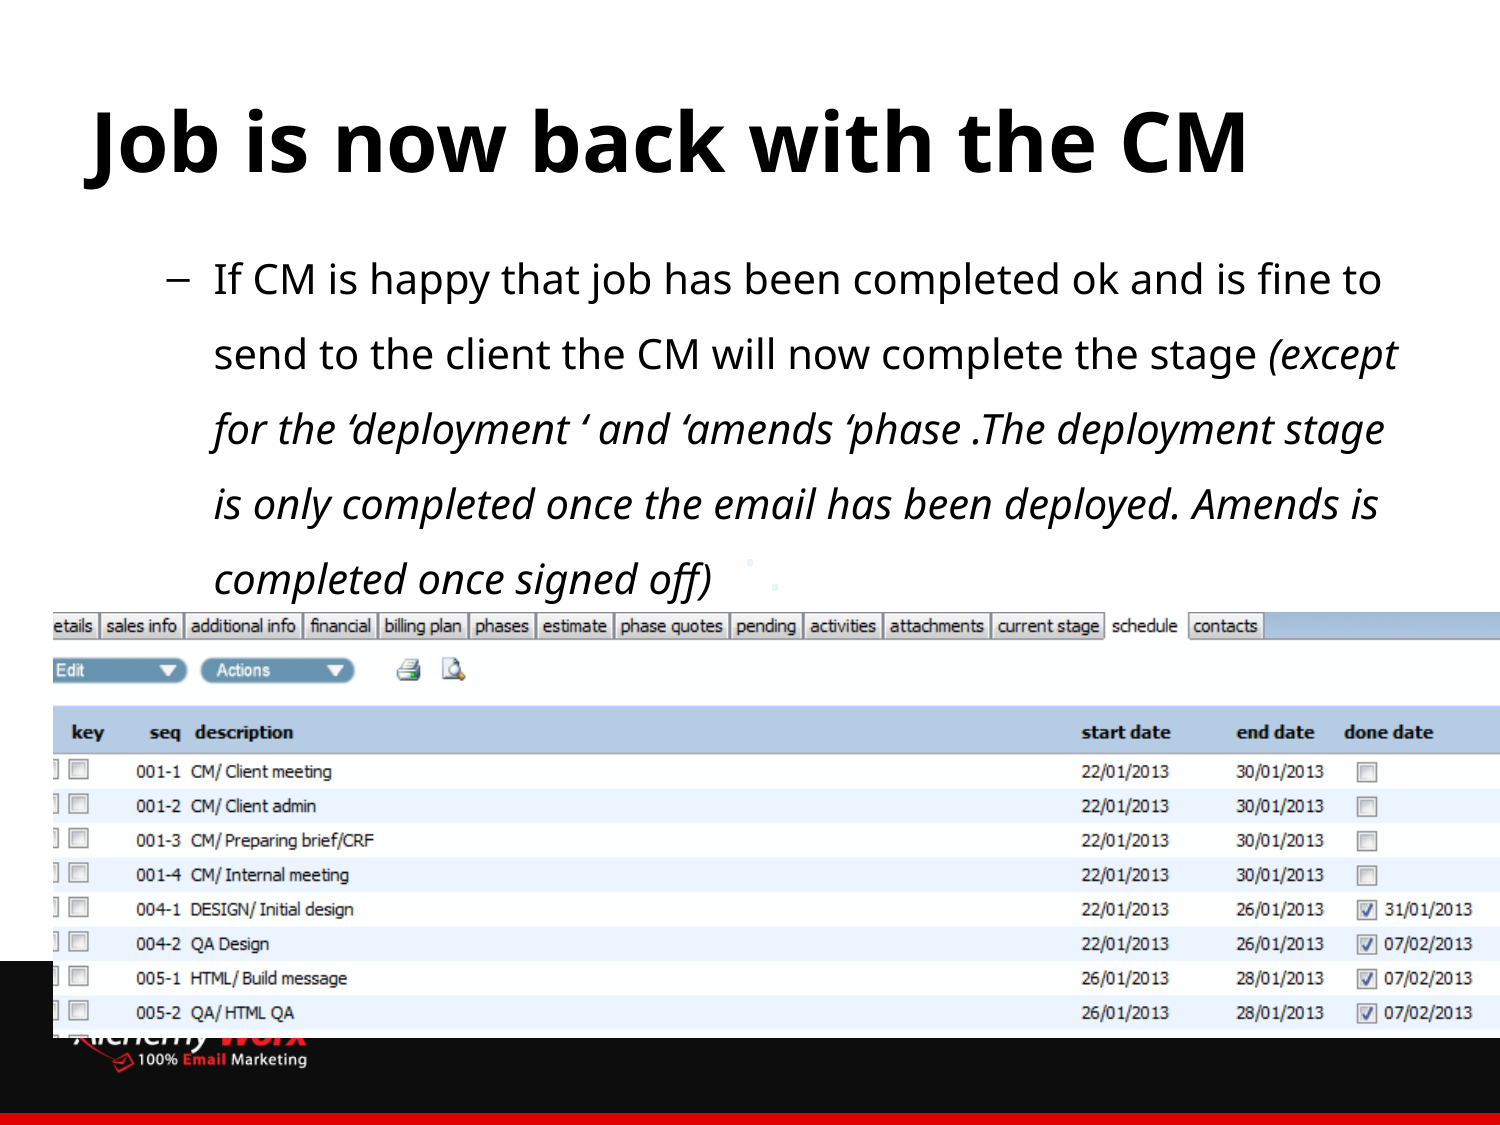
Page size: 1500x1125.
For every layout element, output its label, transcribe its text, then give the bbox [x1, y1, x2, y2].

picture [772, 584, 778, 591]
picture [41, 611, 1500, 1094]
title Job is now back with the CM [74, 44, 1426, 233]
list If CM is happy that job has been completed ok and is fine to send to the client the CM will now complete the stage (except for the ‘deployment ‘ and ‘amends ‘phase .The deployment stage is only completed once the email has been deployed. Amends is completed once signed off) [76, 219, 1424, 516]
picture [747, 559, 753, 566]
